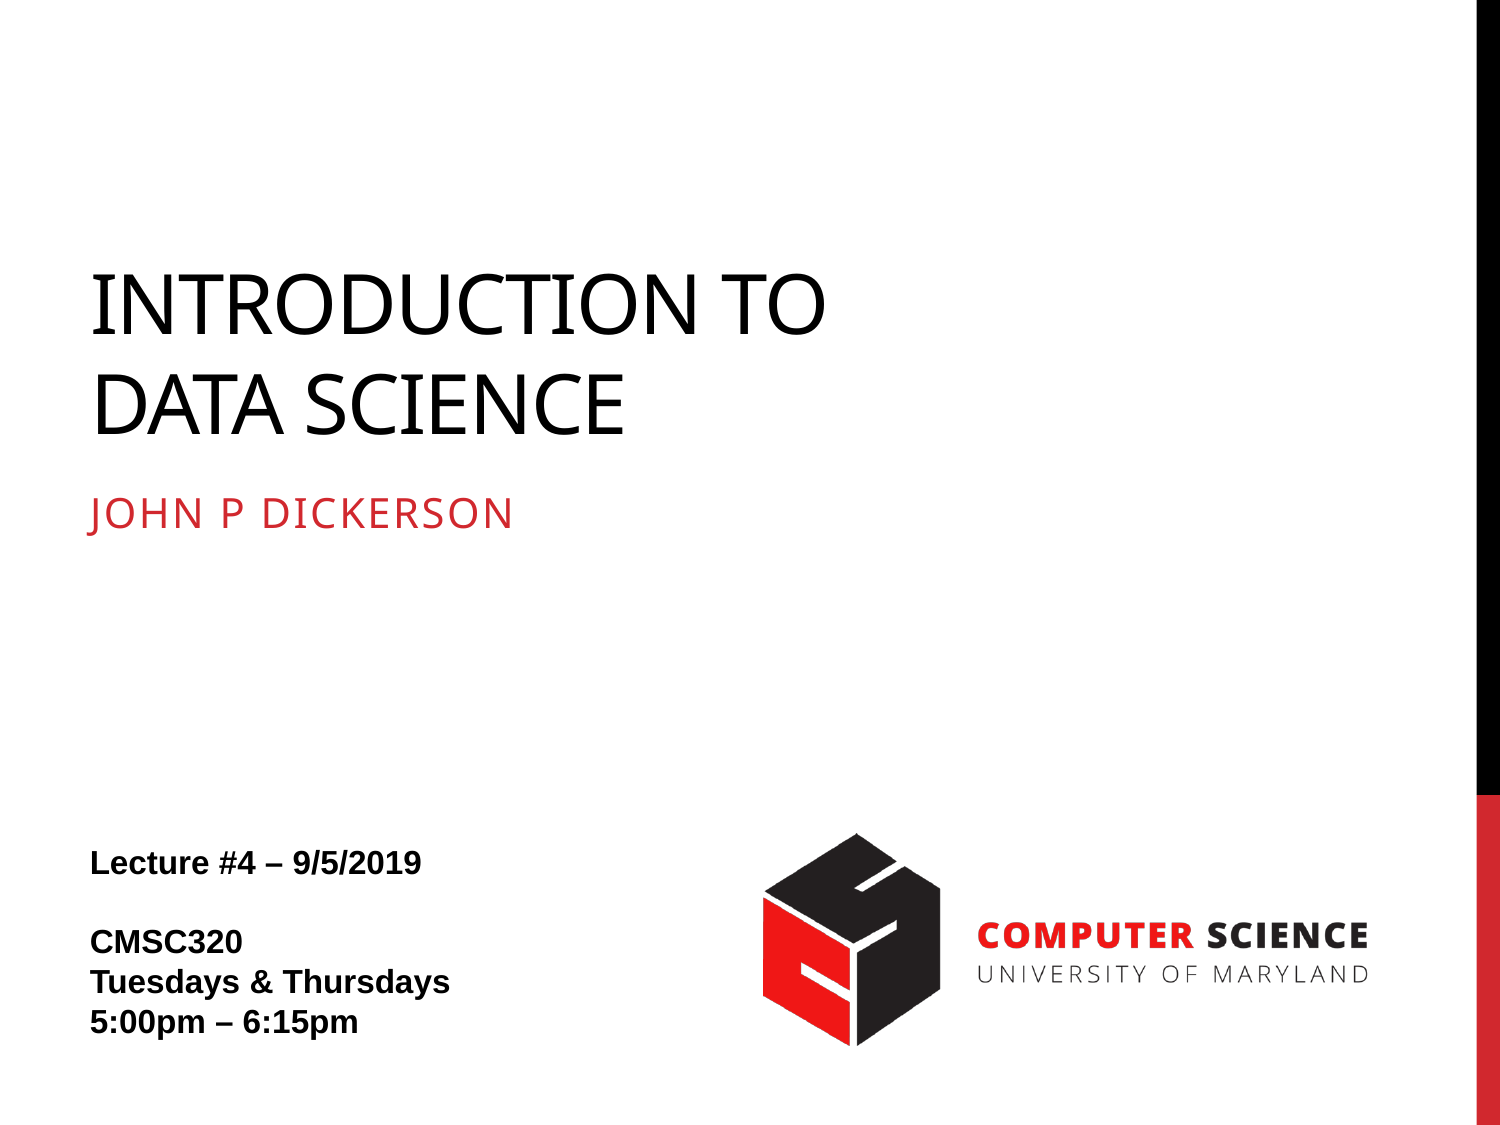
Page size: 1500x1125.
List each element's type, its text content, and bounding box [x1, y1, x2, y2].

text_box Lecture #4 – 9/5/2019 CMSC320 Tuesdays & Thursdays 5:00pm – 6:15pm [75, 833, 498, 1048]
picture [763, 832, 1375, 1047]
title Introduction to Data Science [75, 40, 1350, 662]
subtitle John P Dickerson [75, 479, 1200, 630]
